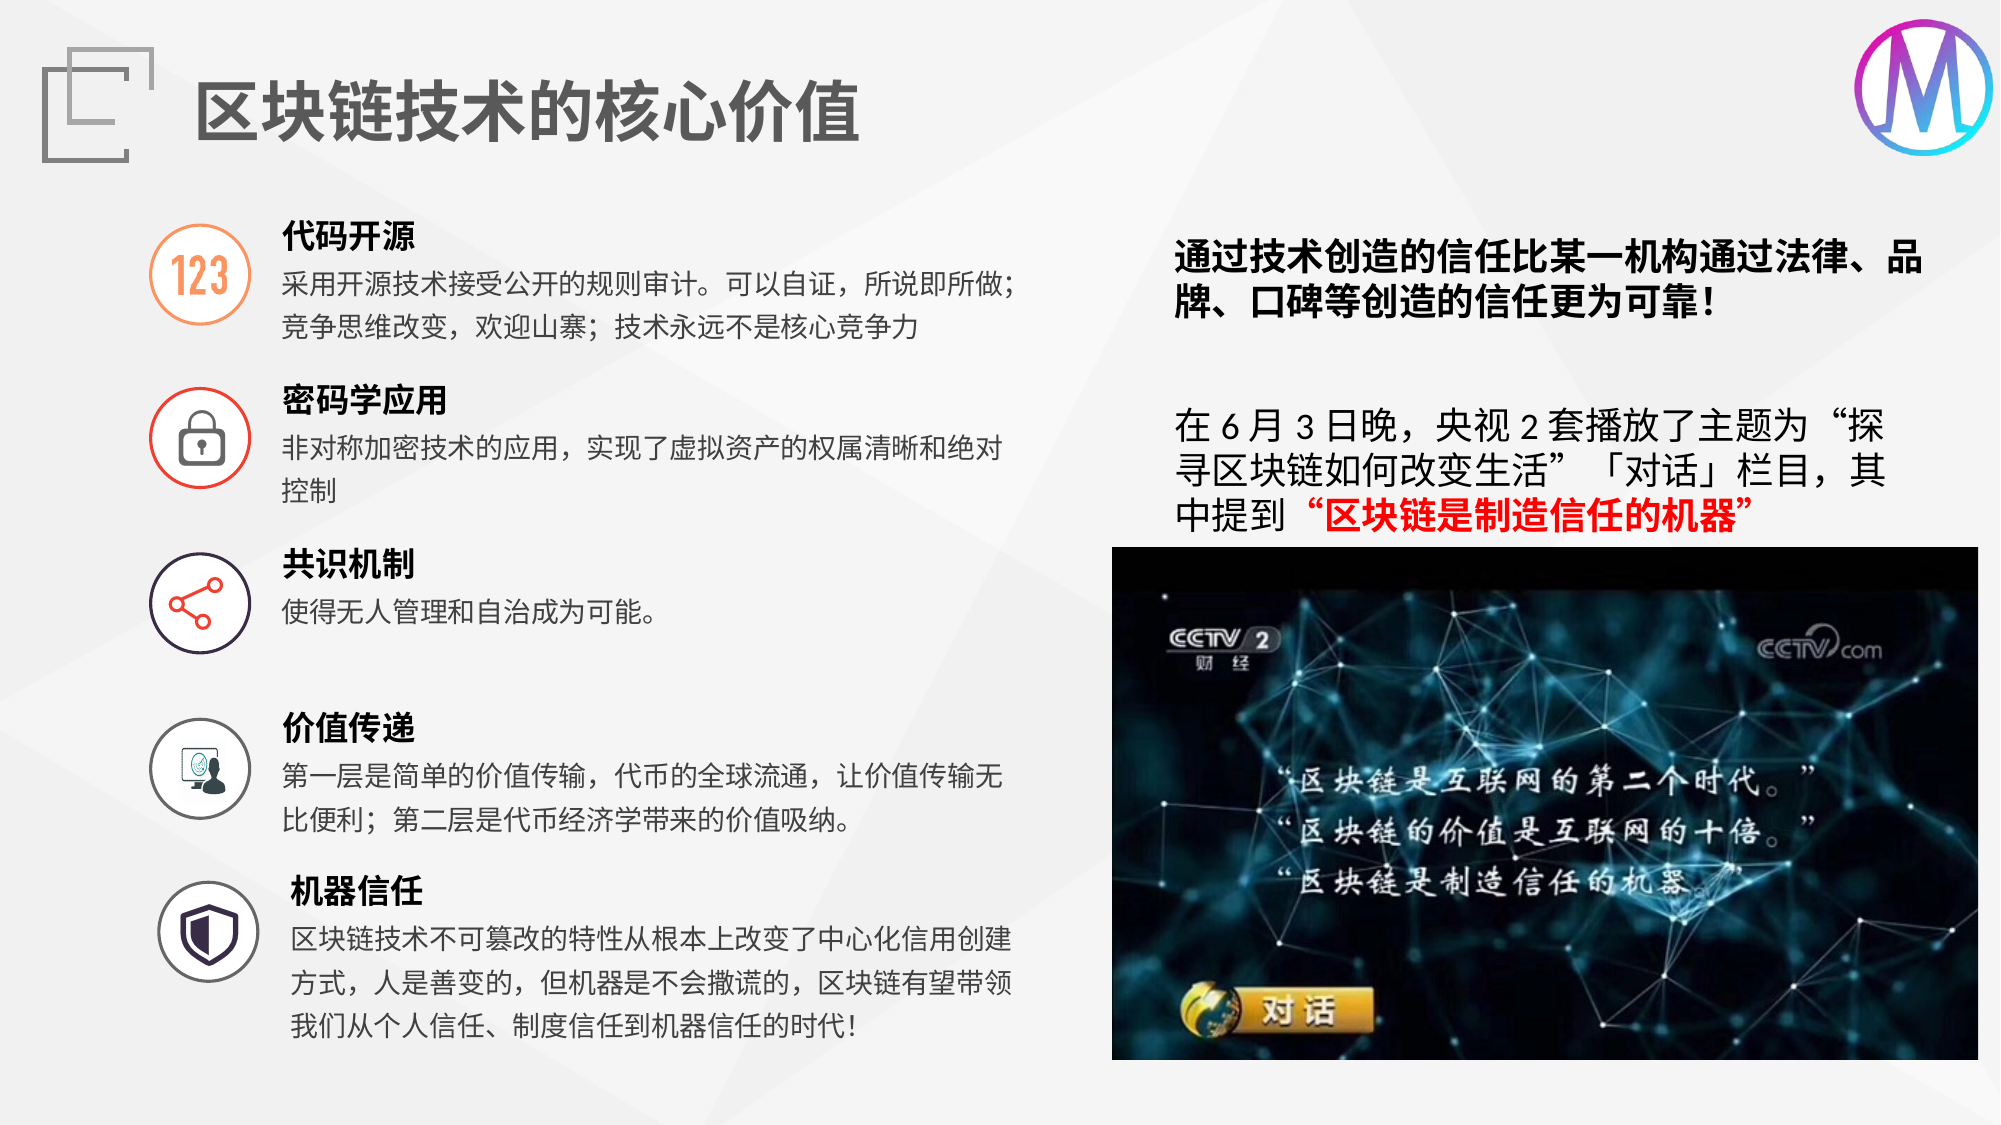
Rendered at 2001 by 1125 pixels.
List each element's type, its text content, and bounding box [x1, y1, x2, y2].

text_box 第一层是简单的价值传输，代币的全球流通，让价值传输无比便利；第二层是代币经济学带来的价值吸纳。 [266, 741, 1029, 843]
text_box 区块链技术的核心价值 [178, 62, 877, 157]
picture [0, 0, 2001, 1125]
text_box [149, 224, 251, 326]
text_box [44, 68, 127, 162]
text_box 在6月3日晚，央视2套播放了主题为“探寻区块链如何改变生活”「对话」栏目，其中提到“区块链是制造信任的机器” [1159, 394, 1931, 545]
text_box 价值传递 [267, 700, 431, 755]
text_box 机器信任 [275, 863, 439, 918]
text_box [149, 387, 251, 489]
text_box [157, 881, 259, 983]
text_box 区块链技术不可篡改的特性从根本上改变了中心化信用创建方式，人是善变的，但机器是不会撒谎的，区块链有望带领我们从个人信任、制度信任到机器信任的时代！ [276, 904, 1038, 1050]
text_box [149, 718, 251, 820]
text_box 共识机制 [267, 536, 431, 591]
text_box 采用开源技术接受公开的规则审计。可以自证，所说即所做；竞争思维改变，欢迎山寨；技术永远不是核心竞争力 [266, 249, 1029, 351]
text_box 通过技术创造的信任比某一机构通过法律、品牌、口碑等创造的信任更为可靠！ [1159, 225, 1961, 330]
text_box 密码学应用 [268, 371, 464, 427]
text_box [69, 48, 152, 123]
text_box 使得无人管理和自治成为可能。 [266, 577, 1029, 636]
text_box 非对称加密技术的应用，实现了虚拟资产的权属清晰和绝对控制 [266, 413, 1029, 515]
text_box [149, 552, 251, 654]
text_box 代码开源 [267, 207, 431, 263]
